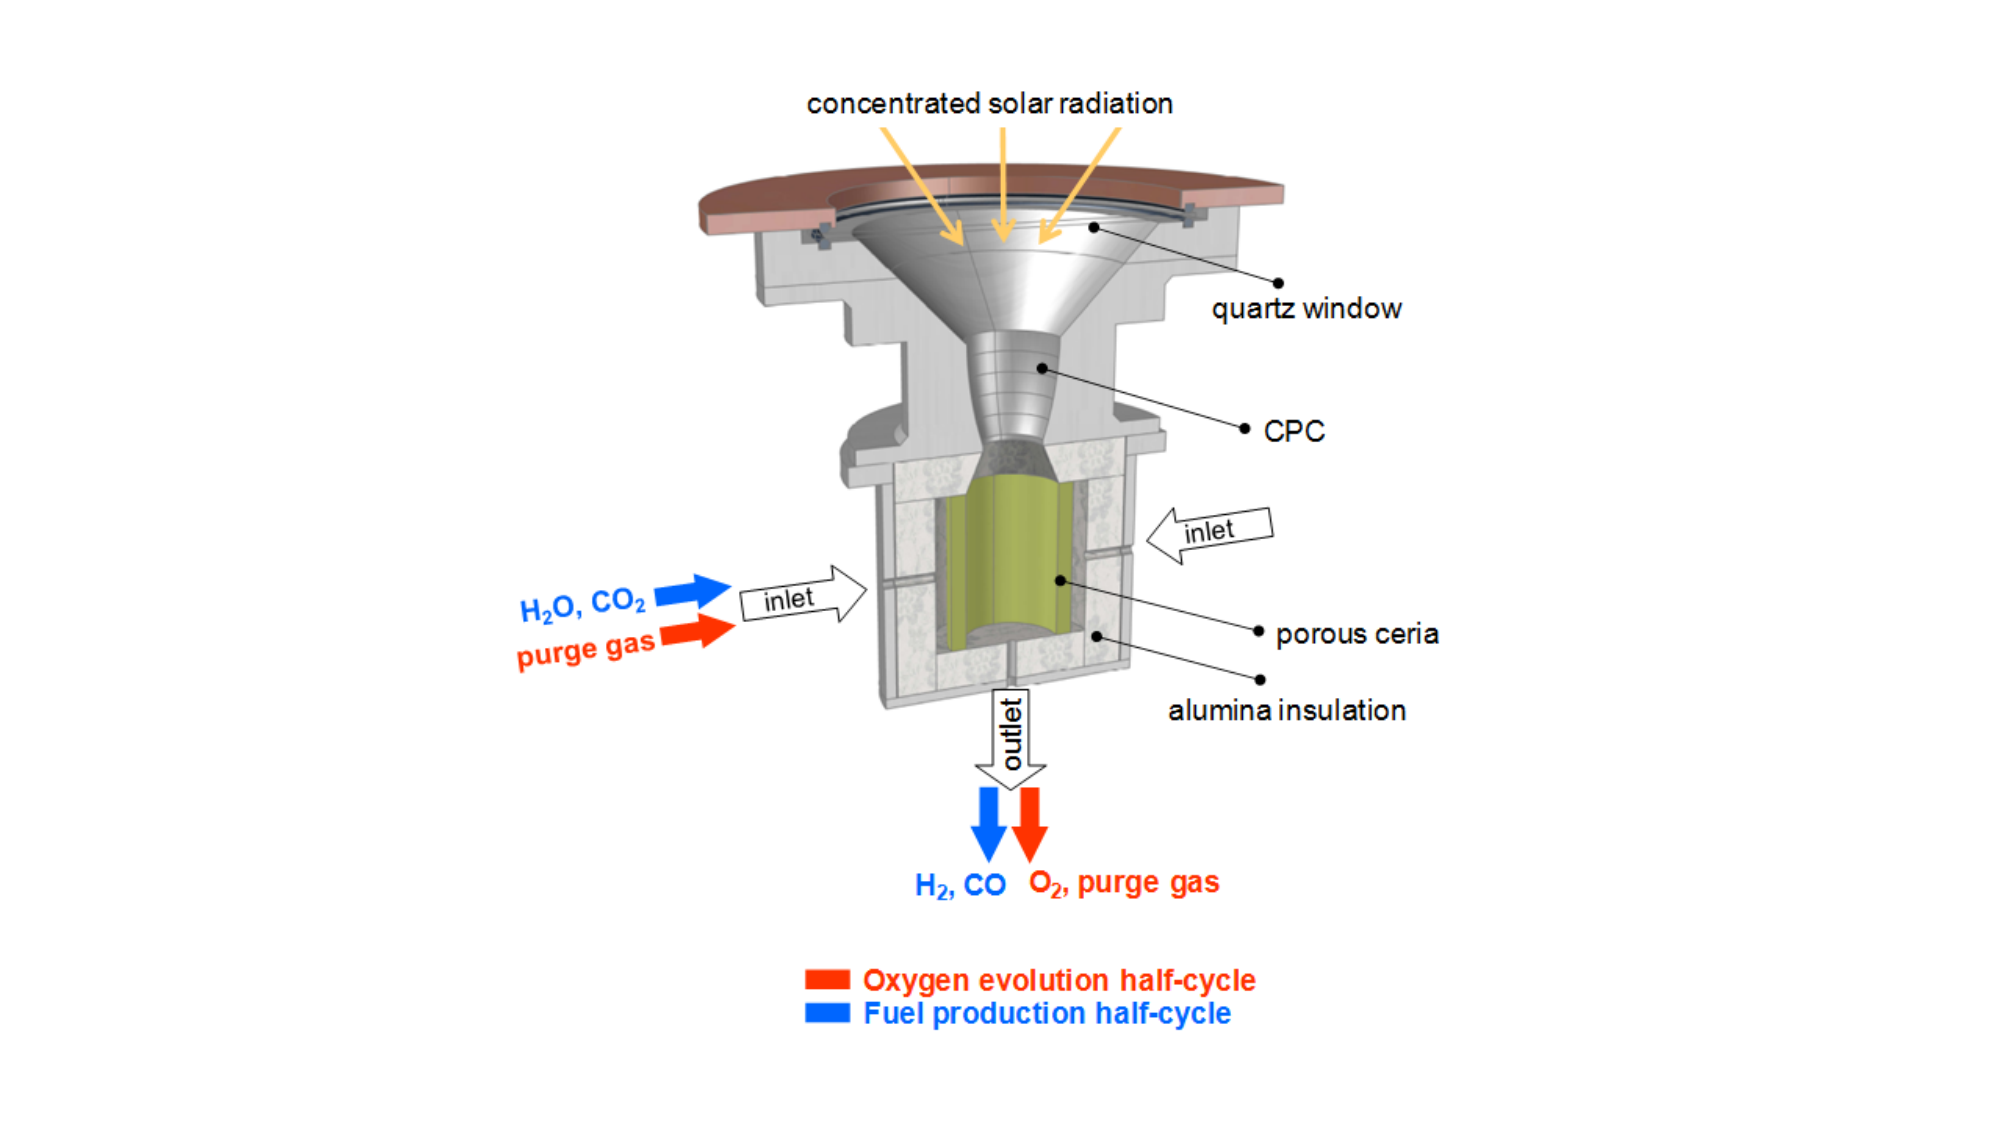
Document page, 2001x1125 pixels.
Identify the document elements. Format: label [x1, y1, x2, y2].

picture [508, 87, 1447, 1038]
